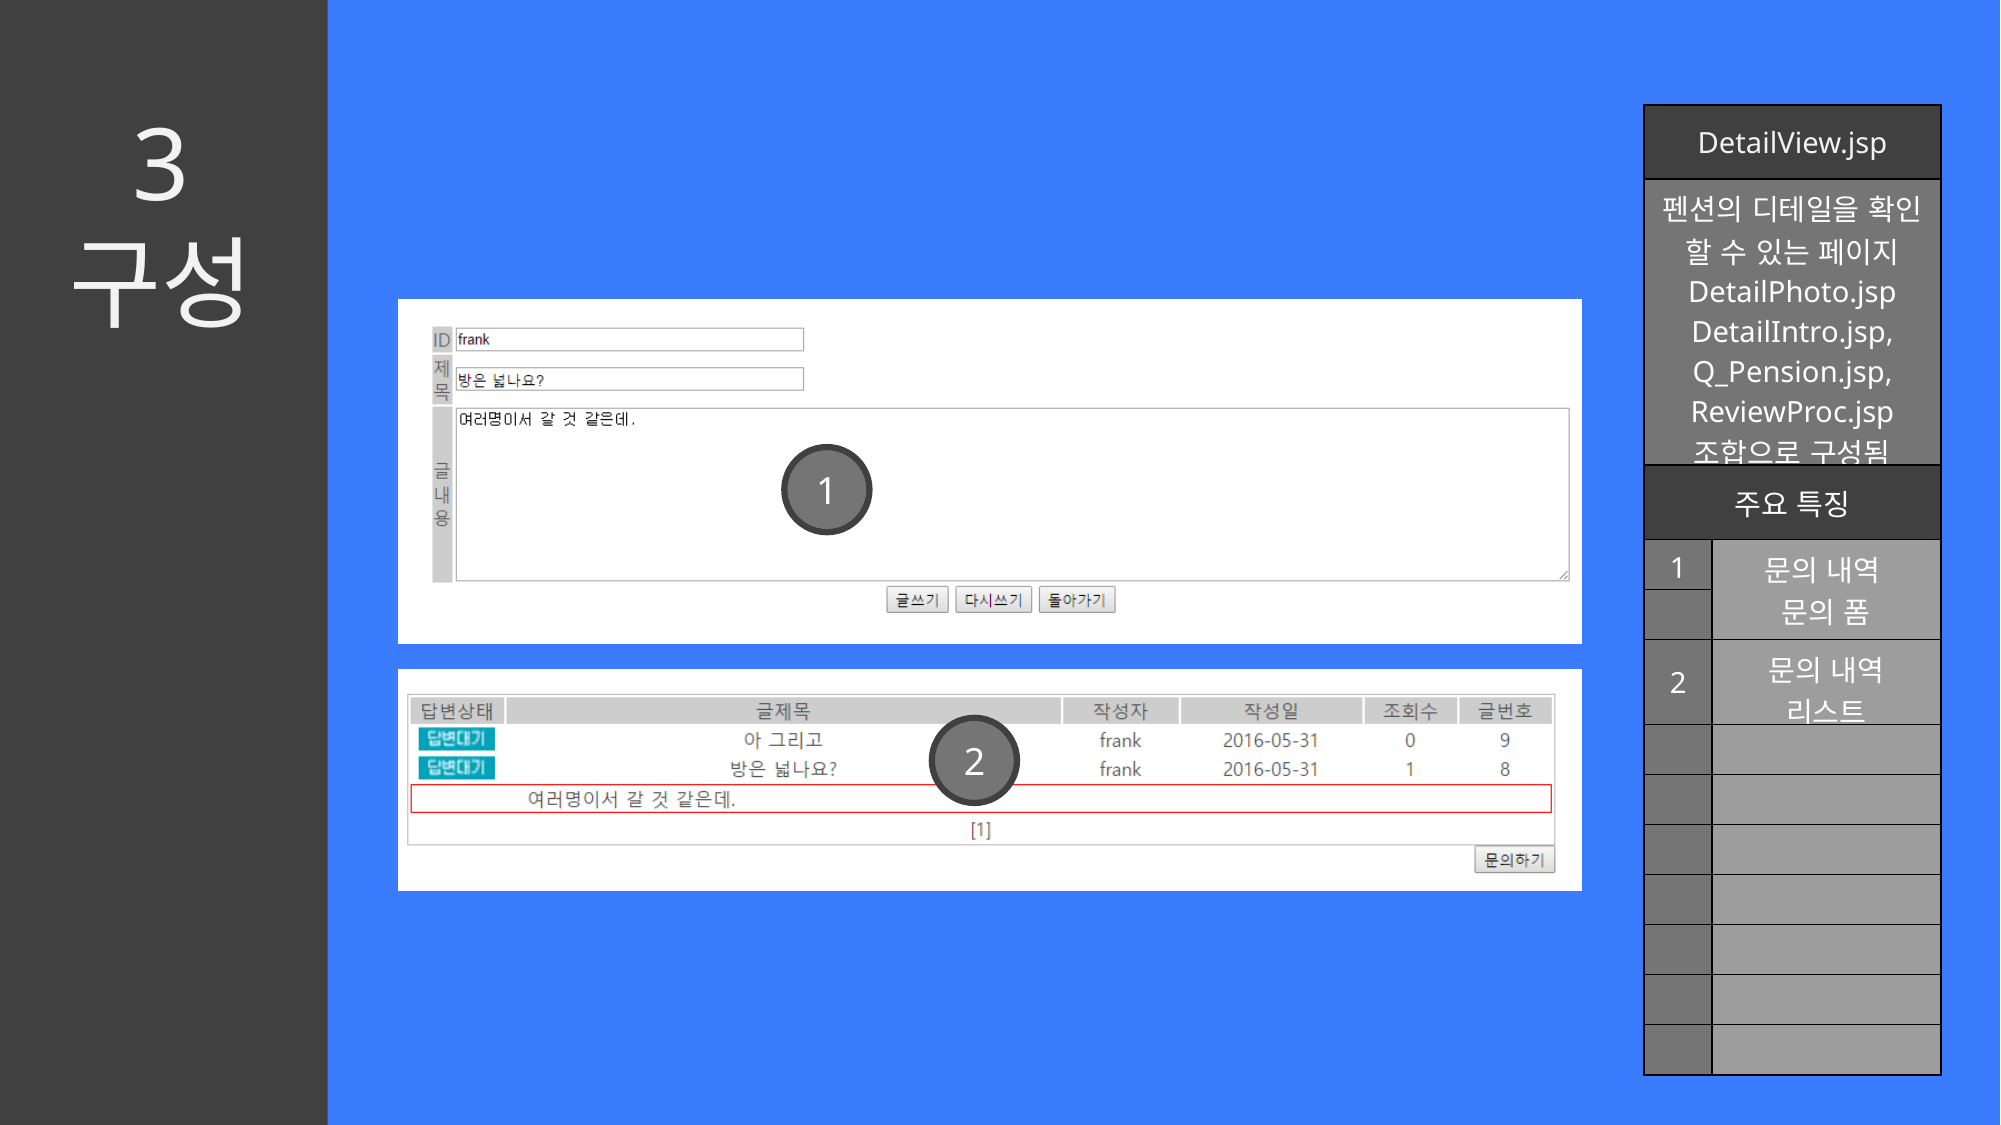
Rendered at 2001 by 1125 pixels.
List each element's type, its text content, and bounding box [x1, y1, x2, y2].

table_cell [1645, 925, 1711, 974]
table_cell [1713, 975, 1940, 1024]
picture [398, 669, 1582, 891]
table_cell 1 [1645, 540, 1711, 589]
table_cell [1645, 875, 1711, 924]
table_cell 펜션의 디테일을 확인 할 수 있는 페이지 DetailPhoto.jsp DetailIntro.jsp, Q_Pension.jsp, ReviewProc.jsp 조합으로 구성됨 [1645, 180, 1940, 464]
table_cell [1645, 825, 1711, 874]
table_cell [1645, 590, 1711, 639]
table_cell [1645, 975, 1711, 1024]
table_cell 문의 내역 문의 폼 [1713, 540, 1940, 639]
text_box [0, 0, 329, 1125]
table_cell 문의 내역 리스트 [1713, 640, 1940, 724]
table_cell [1645, 1025, 1711, 1074]
table_cell [1713, 925, 1940, 974]
table_cell [1713, 1025, 1940, 1074]
table_cell [1713, 775, 1940, 824]
table_cell [1713, 825, 1940, 874]
table_cell [1713, 875, 1940, 924]
table_cell [1713, 725, 1940, 774]
table_cell 2 [1645, 640, 1711, 724]
picture [398, 299, 1582, 644]
table_cell 주요 특징 [1645, 466, 1940, 539]
table_cell [1645, 775, 1711, 824]
table_header DetailView.jsp [1645, 106, 1940, 178]
text_box 3 구성 [54, 93, 269, 348]
table_cell [1645, 725, 1711, 774]
